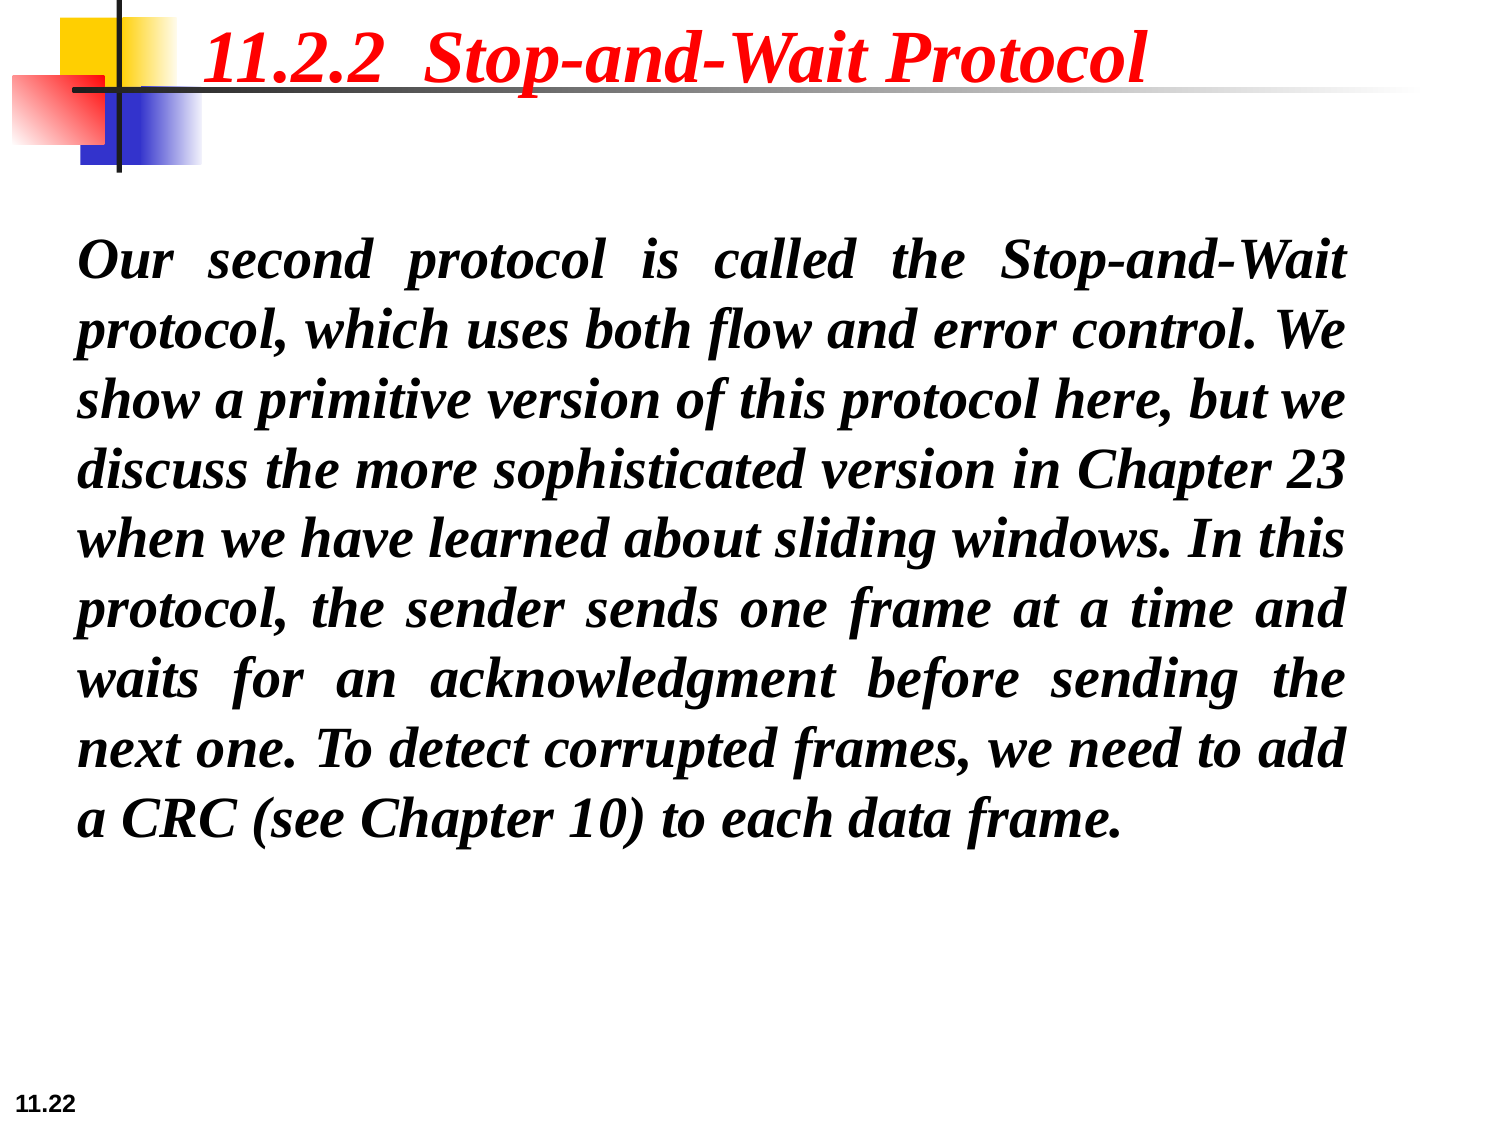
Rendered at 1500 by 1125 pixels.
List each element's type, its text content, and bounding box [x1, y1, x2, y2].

text_box [72, 87, 187, 93]
text_box [122, 93, 141, 165]
text_box [80, 93, 116, 165]
text_box [60, 17, 116, 86]
text_box 11.2.2 Stop-and-Wait Protocol [187, 0, 1212, 105]
text_box [116, 0, 122, 87]
text_box [12, 75, 105, 145]
text_box 11.‹#› [0, 1049, 313, 1125]
text_box Our second protocol is called the Stop-and-Wait protocol, which uses both flow and error control. We show a primitive version of this protocol here, but we discuss the more sophisticated version in Chapter 23 when we have learned about sliding windows. In this protocol, the sender sends one frame at a time and waits for an acknowledgment before sending the next one. To detect corrupted frames, we need to add a CRC (see Chapter 10) to each data frame. [62, 212, 1363, 858]
text_box [141, 93, 202, 165]
text_box [122, 17, 177, 86]
text_box [116, 93, 122, 173]
text_box [1212, 87, 1423, 93]
